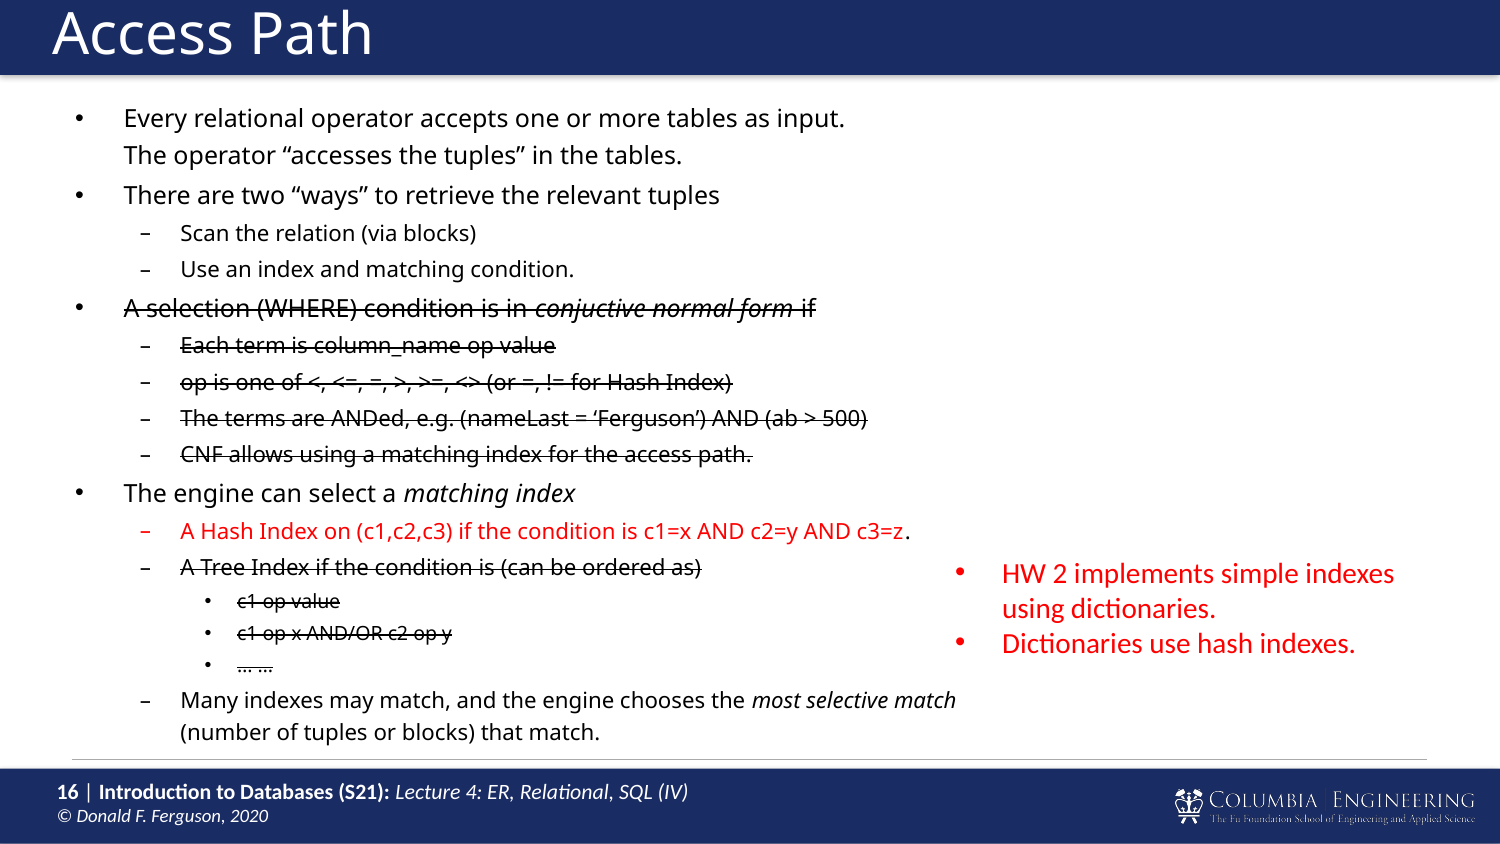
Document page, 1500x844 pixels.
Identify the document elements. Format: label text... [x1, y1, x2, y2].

title Access Path [37, 0, 1396, 61]
list Every relational operator accepts one or more tables as input. The operator “accesses the tuples” in the tables. There are two “ways” to retrieve the relevant tuples Scan the relation (via blocks) Use an index and matching condition. A selection (WHERE) condition is in conjuctive normal form if Each term is column_name op value op is one of <, <=, =, >, >=, <> (or =, != for Hash Index) The terms are ANDed, e.g. (nameLast = ‘Ferguson’) AND (ab > 500) CNF allows using a matching index for the access path. The engine can select a matching index A Hash Index on (c1,c2,c3) if the condition is c1=x AND c2=y AND c3=z. A Tree Index if the condition is (can be ordered as) c1 op value c1 op x AND/OR c2 op y … … Many indexes may match, and the engine chooses the most selective match (number of tuples or blocks) that match. [75, 96, 1432, 785]
text_box HW 2 implements simple indexes using dictionaries. Dictionaries use hash indexes. [940, 546, 1410, 667]
